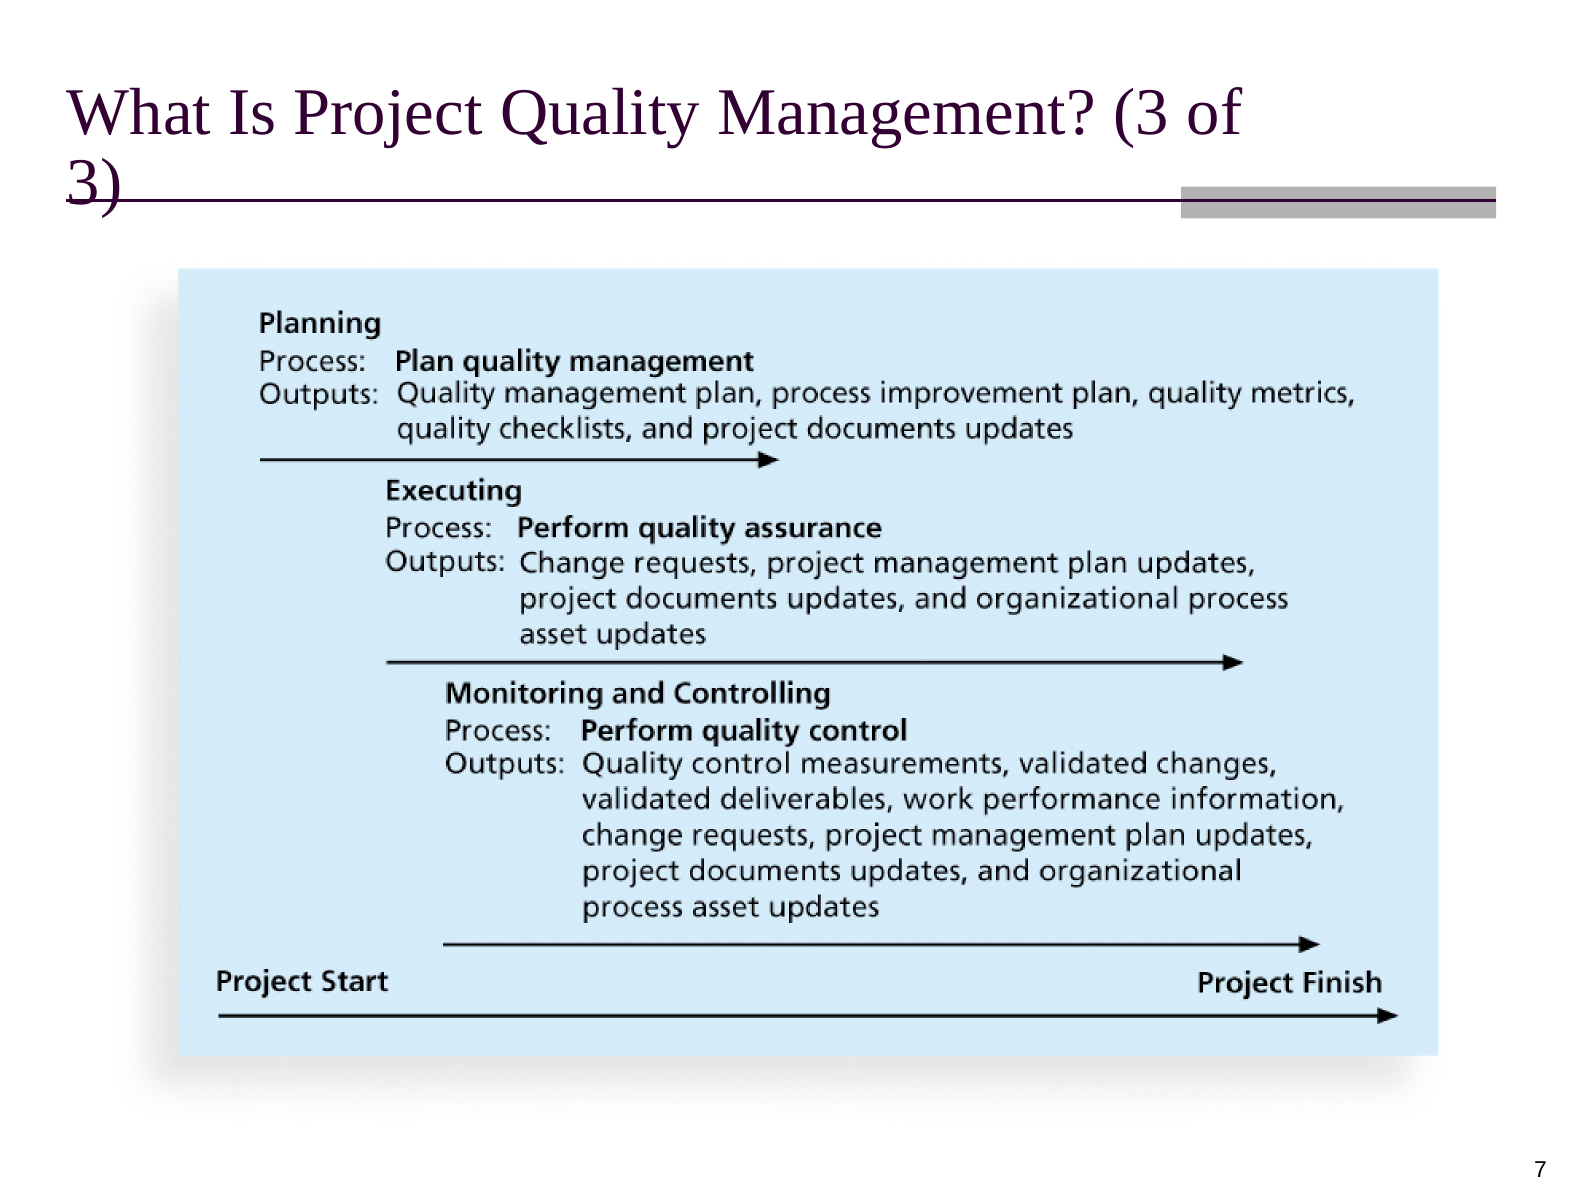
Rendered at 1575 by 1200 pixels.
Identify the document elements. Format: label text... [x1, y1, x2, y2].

text_box What Is Project Quality Management? (3 of 3) [64, 76, 1312, 151]
picture [99, 249, 1458, 1135]
text_box [0, 0, 1575, 1200]
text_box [65, 186, 1497, 219]
text_box 7 [1532, 1157, 1549, 1184]
